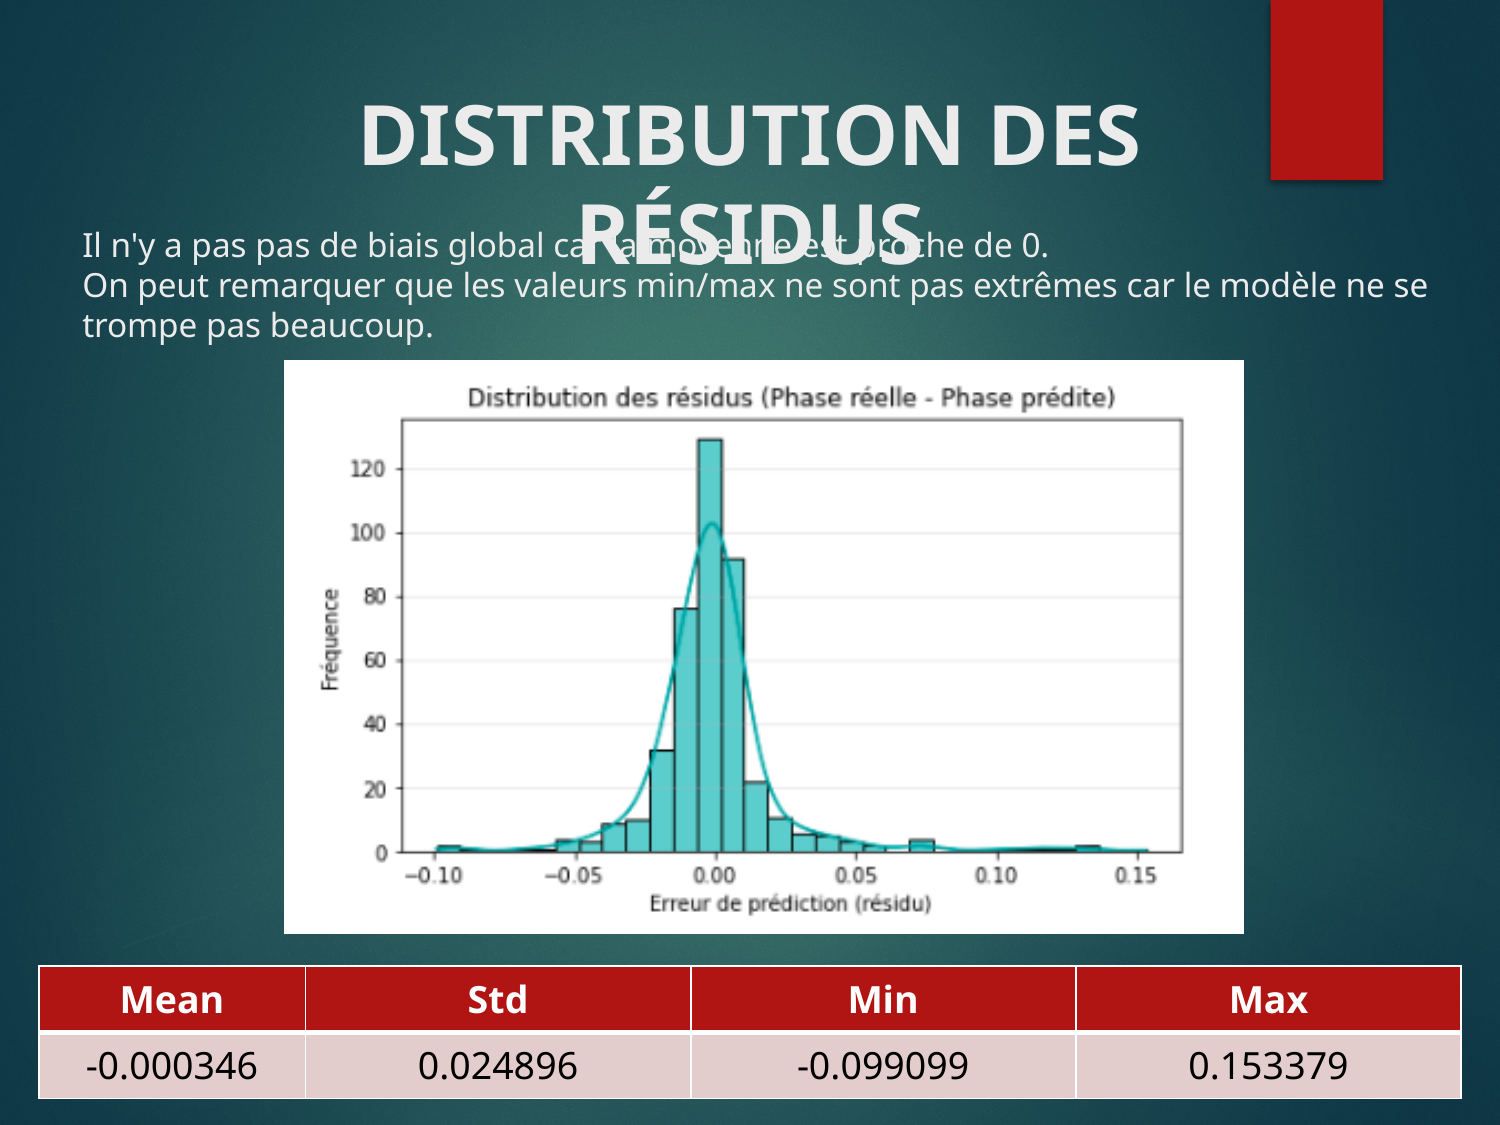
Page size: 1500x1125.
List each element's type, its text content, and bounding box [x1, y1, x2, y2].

table_header Std [306, 967, 690, 1030]
text_box Il n'y a pas pas de biais global car la moyenne est proche de 0. On peut remarquer que les valeurs min/max ne sont pas extrêmes car le modèle ne se trompe pas beaucoup. [67, 217, 1462, 340]
table_cell -0.000346 [40, 1035, 305, 1098]
picture [284, 359, 1245, 935]
title DISTRIBUTION DES RÉSIDUS [210, 74, 1290, 197]
table_cell 0.024896 [306, 1035, 690, 1098]
table_header Min [692, 967, 1075, 1030]
table_header Mean [40, 967, 305, 1030]
table_cell -0.099099 [692, 1035, 1075, 1098]
table_cell 0.153379 [1077, 1035, 1460, 1098]
table_header Max [1077, 967, 1460, 1030]
